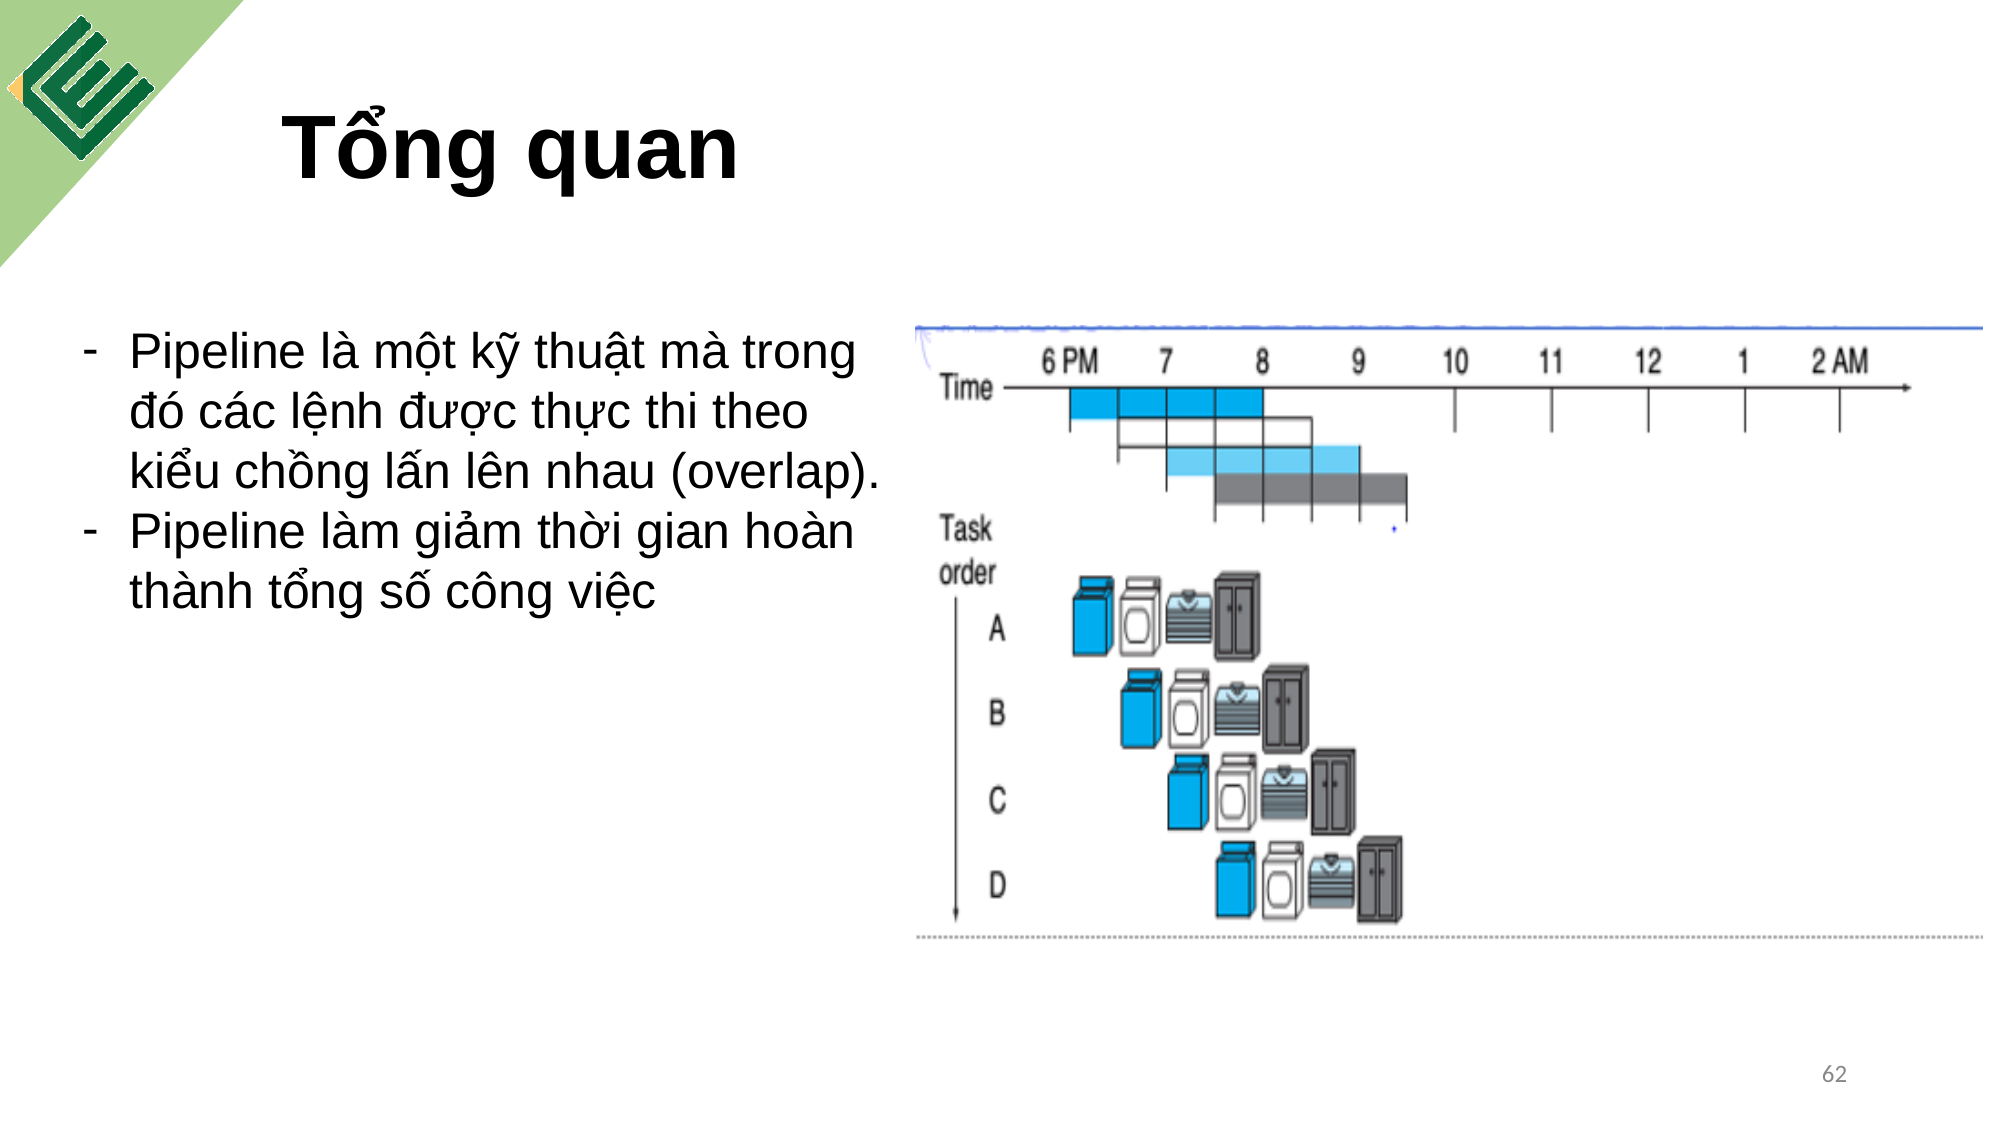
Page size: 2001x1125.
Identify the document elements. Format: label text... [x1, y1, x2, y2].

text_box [0, 0, 251, 276]
picture [914, 325, 1983, 942]
title Tổng quan [266, 92, 1783, 278]
text_box Pipeline là một kỹ thuật mà trong đó các lệnh được thực thi theo kiểu chồng lấn lên nhau (overlap). Pipeline làm giảm thời gian hoàn thành tổng số công việc [67, 310, 916, 706]
slide_number ‹#› [1412, 1042, 1863, 1103]
